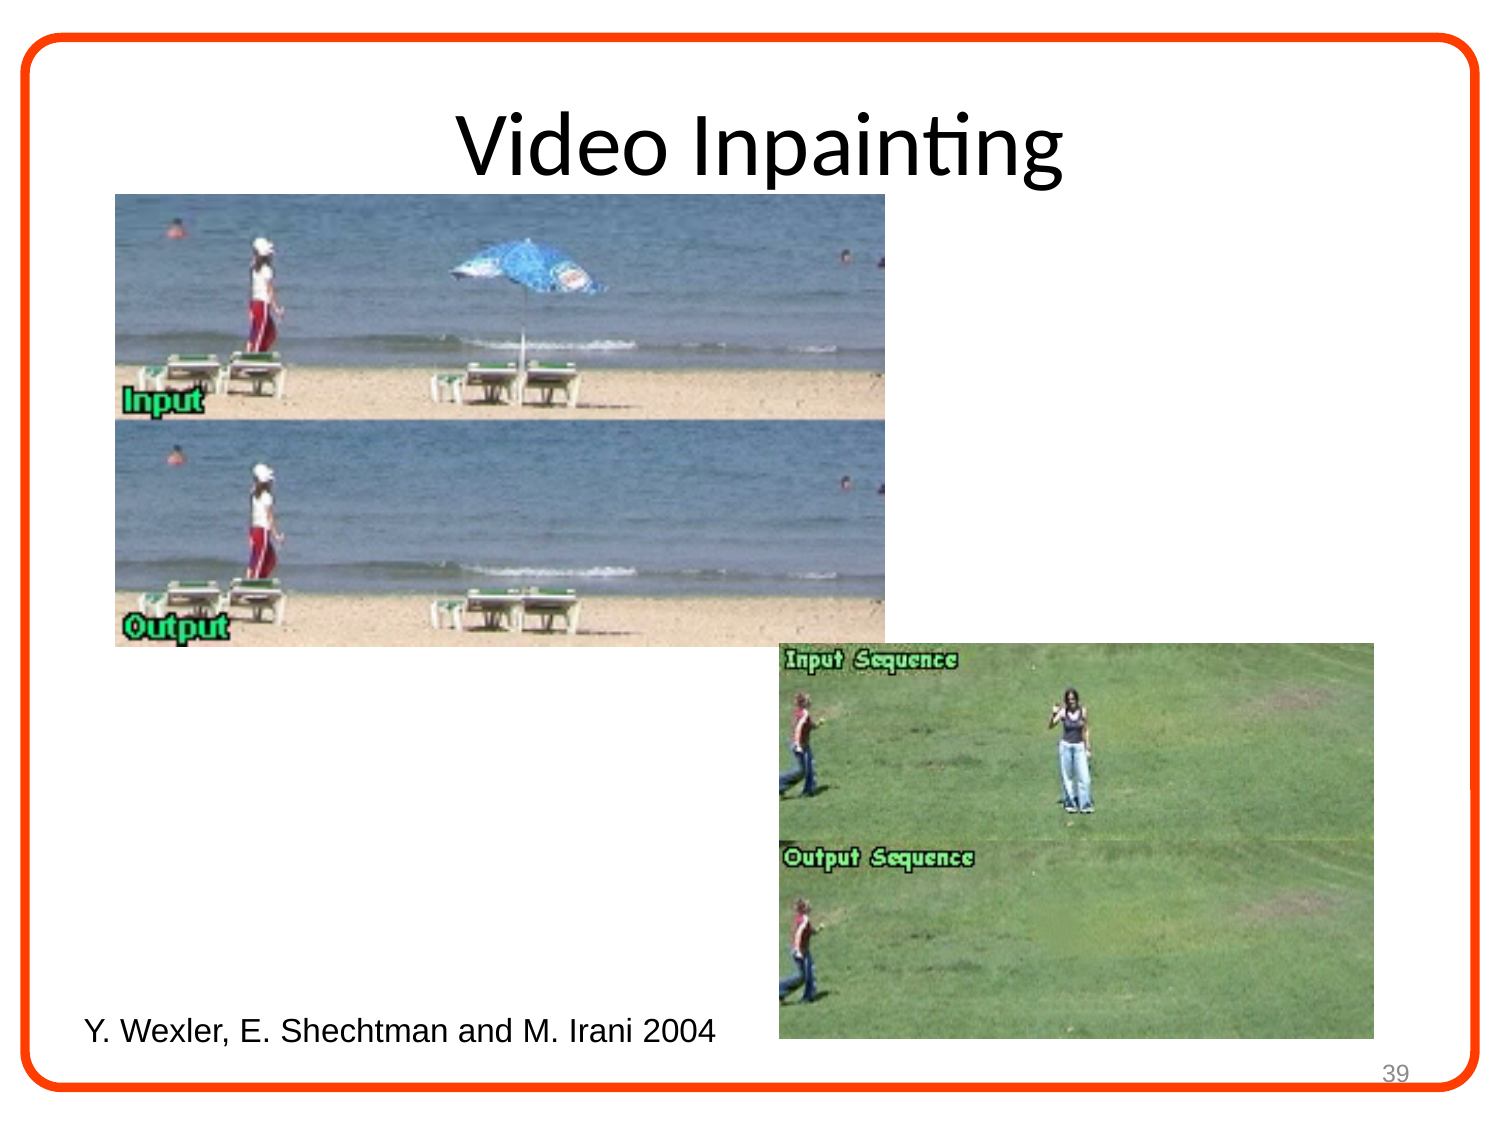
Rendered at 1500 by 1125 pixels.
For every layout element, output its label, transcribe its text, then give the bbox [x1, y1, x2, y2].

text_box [114, 193, 886, 648]
slide_number 39 [1074, 1042, 1425, 1103]
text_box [778, 642, 1375, 1040]
title Video Inpainting [75, 45, 1425, 233]
text_box Y. Wexler, E. Shechtman and M. Irani 2004 [68, 1001, 742, 1057]
